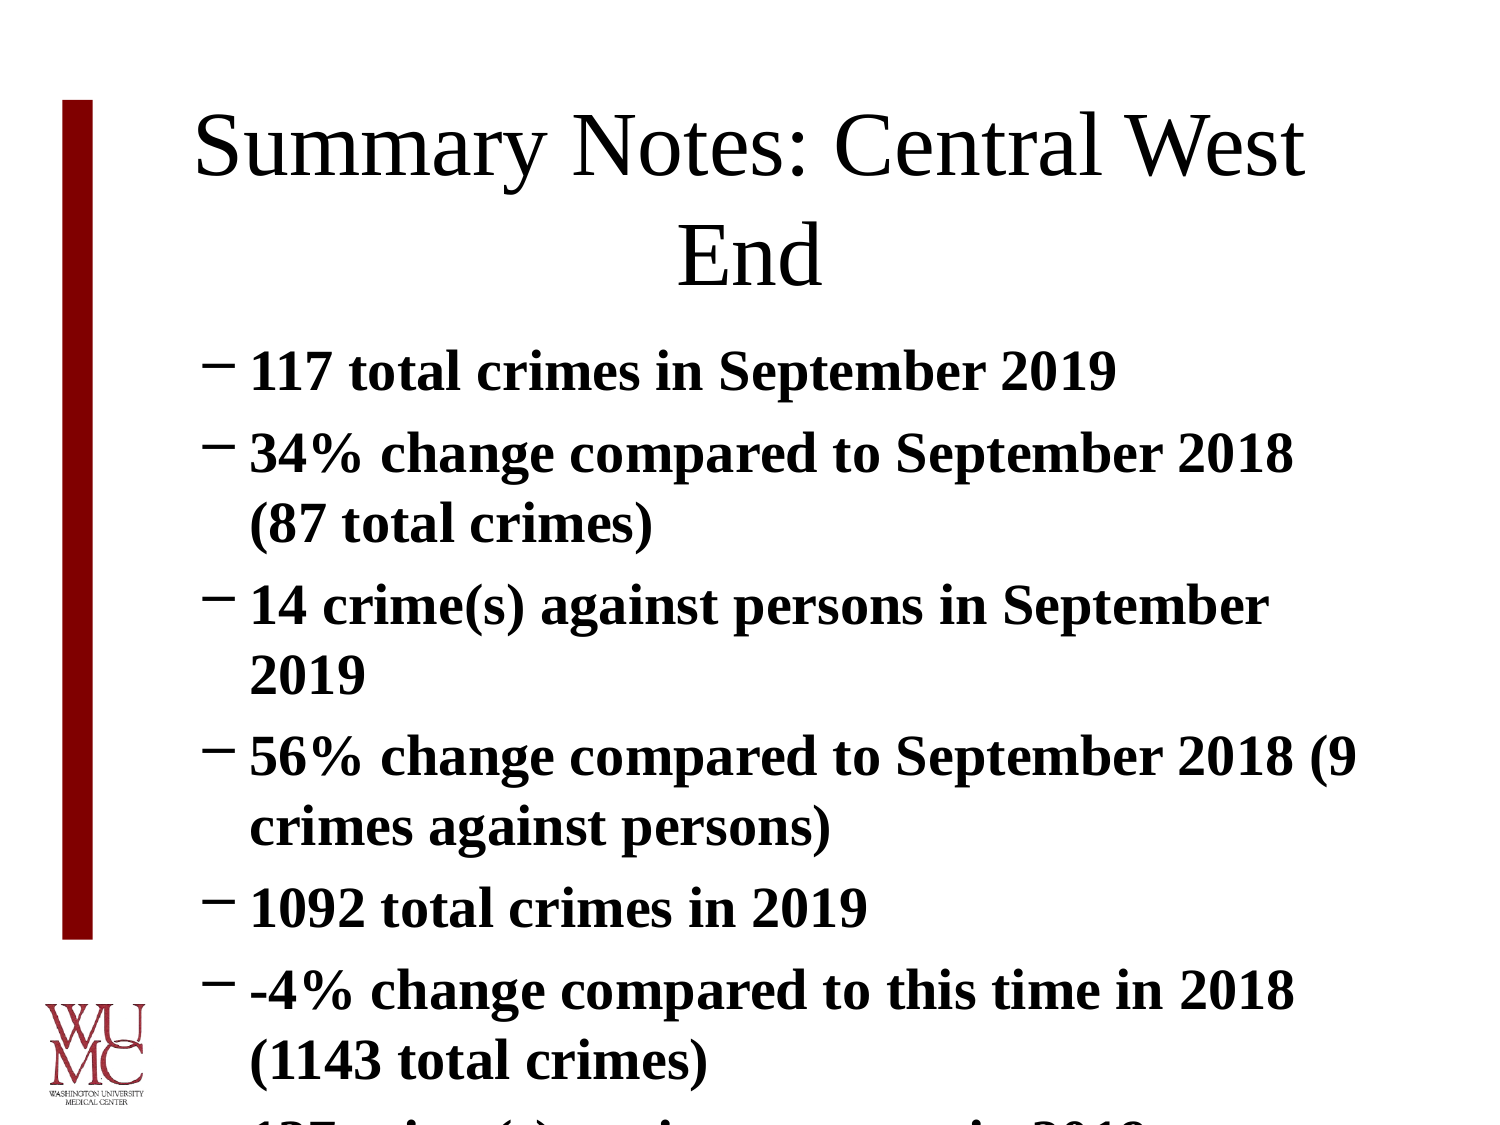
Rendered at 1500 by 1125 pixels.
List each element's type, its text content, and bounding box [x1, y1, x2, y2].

title Summary Notes: Central West End [112, 99, 1388, 288]
list 117 total crimes in September 2019 34% change compared to September 2018 (87 total crimes) 14 crime(s) against persons in September 2019 56% change compared to September 2018 (9 crimes against persons) 1092 total crimes in 2019 -4% change compared to this time in 2018 (1143 total crimes) 137 crime(s) against persons in 2019 15% change compared to this time in 2018 (119 crimes against persons) [112, 324, 1388, 1001]
picture [41, 996, 156, 1113]
